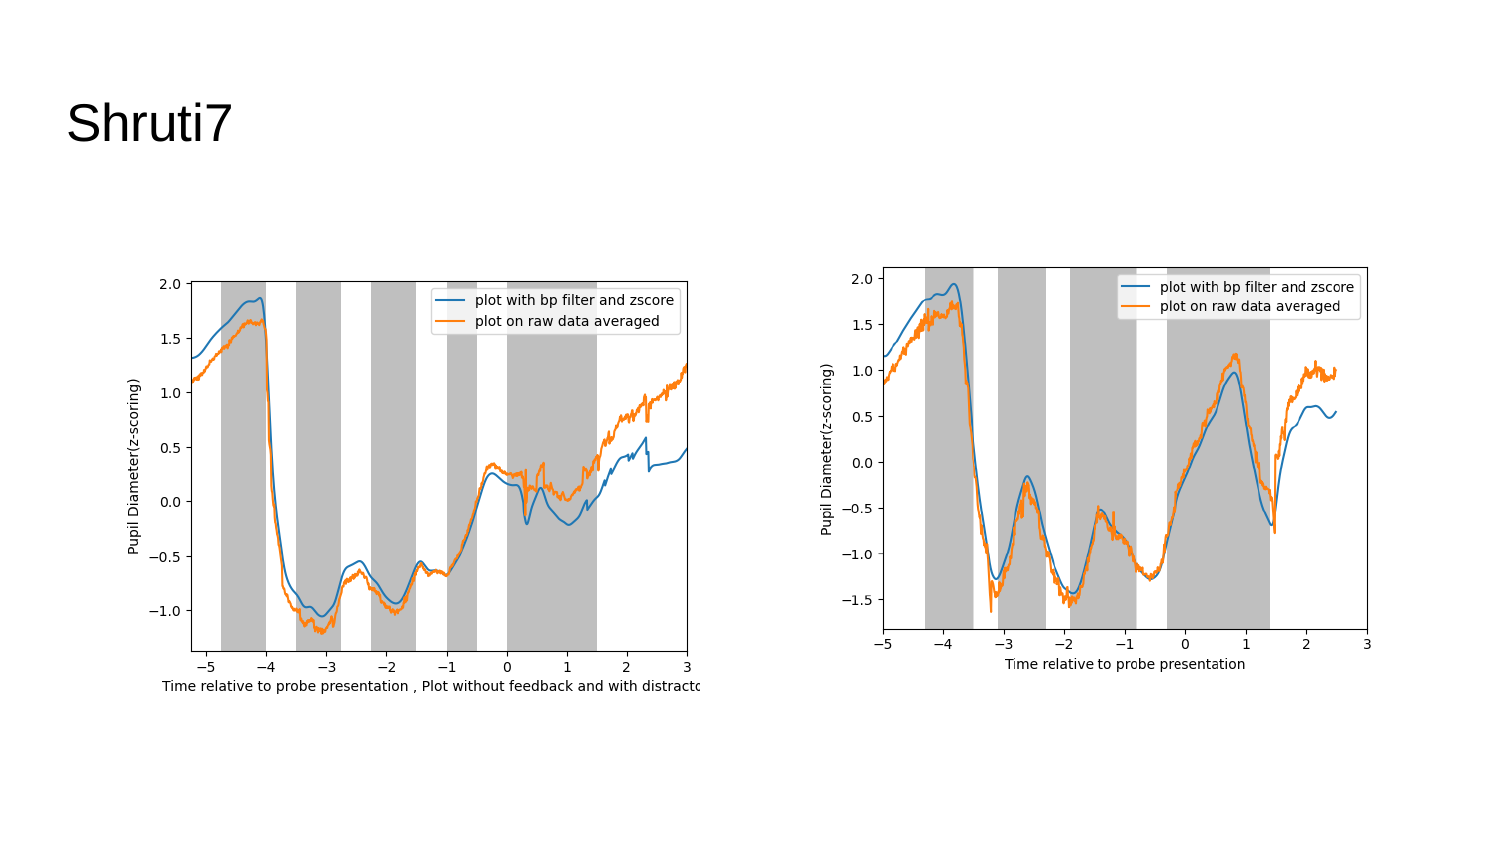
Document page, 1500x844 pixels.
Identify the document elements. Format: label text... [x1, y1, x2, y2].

picture [118, 268, 700, 704]
picture [811, 258, 1380, 680]
title Shruti7 [51, 72, 1449, 167]
